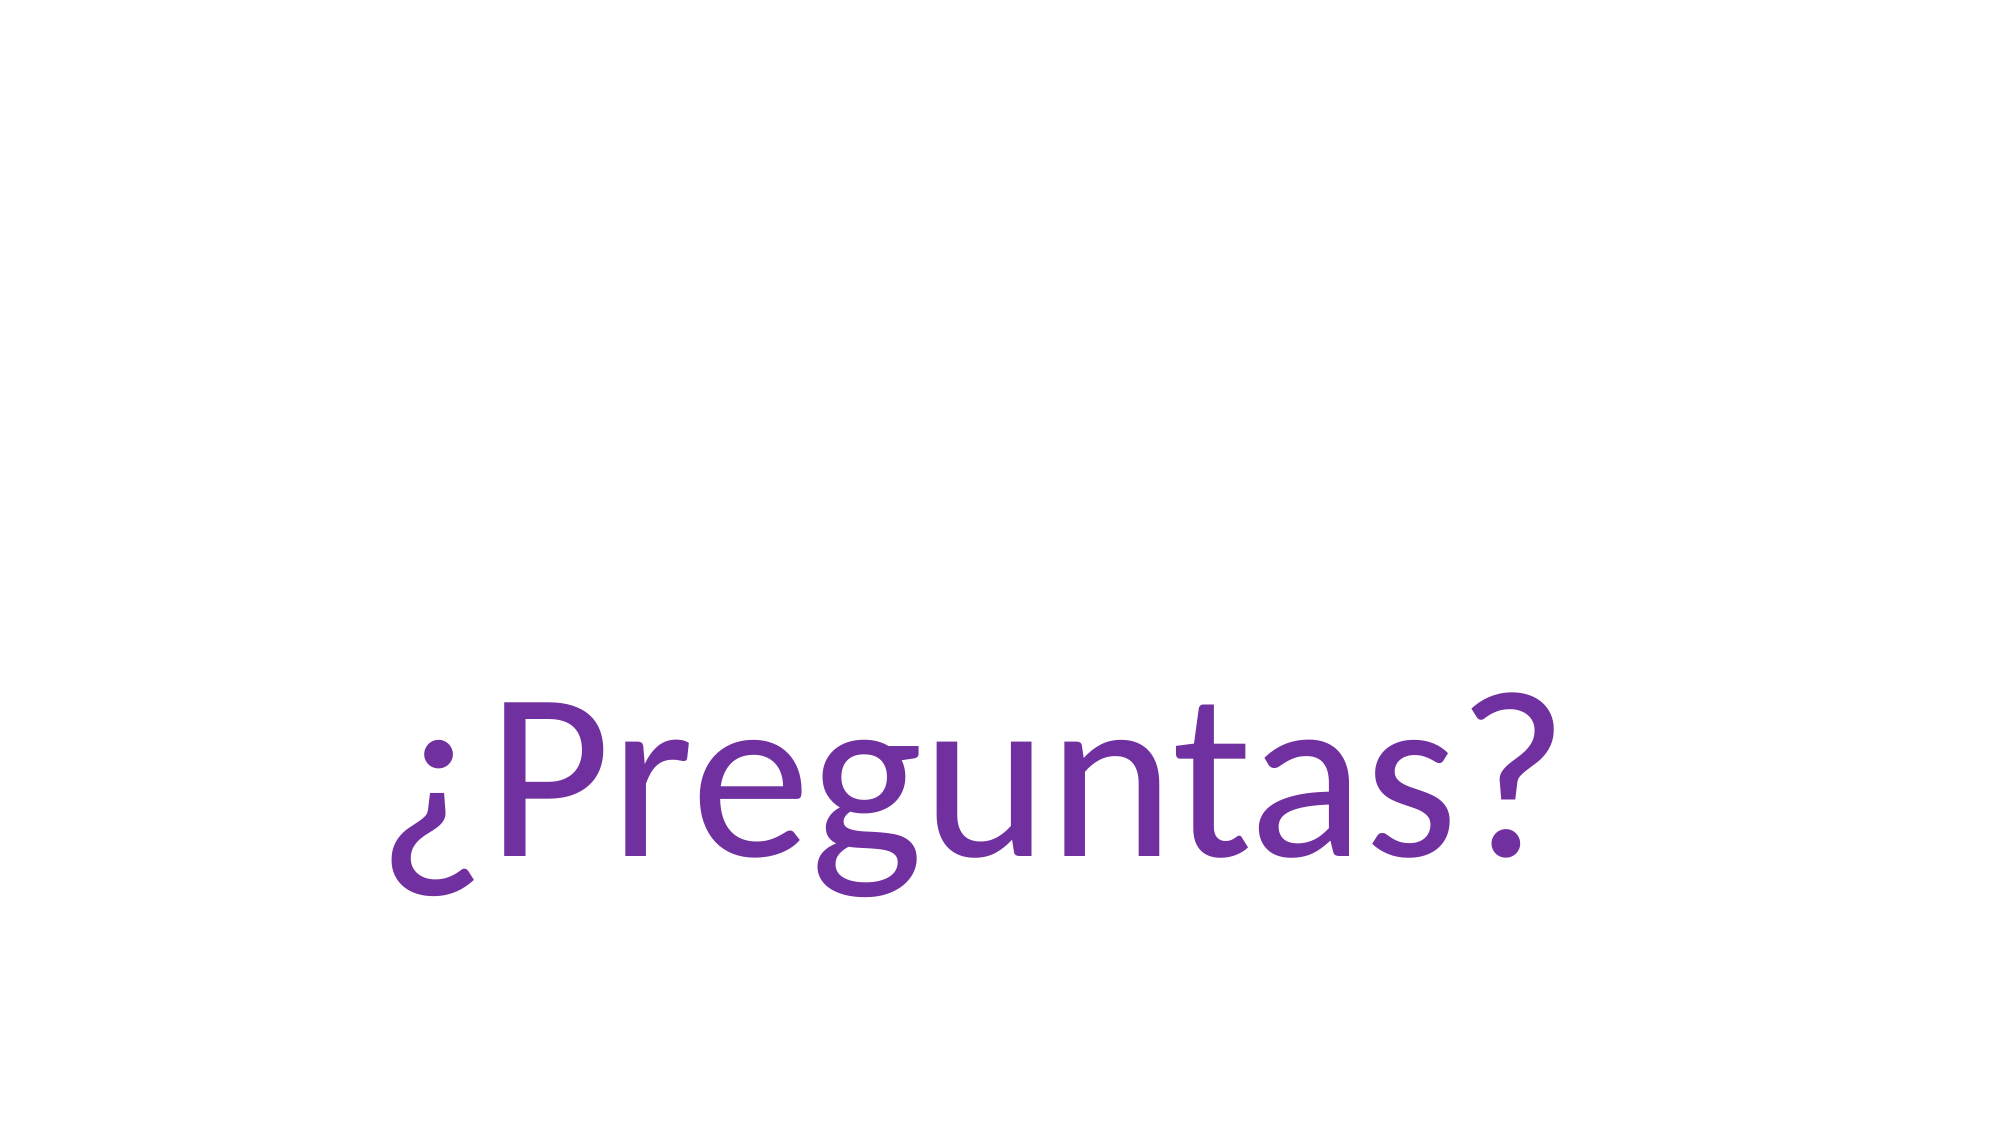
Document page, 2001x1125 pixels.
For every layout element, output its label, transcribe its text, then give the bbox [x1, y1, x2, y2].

text_box ¿Preguntas? [361, 609, 1585, 912]
